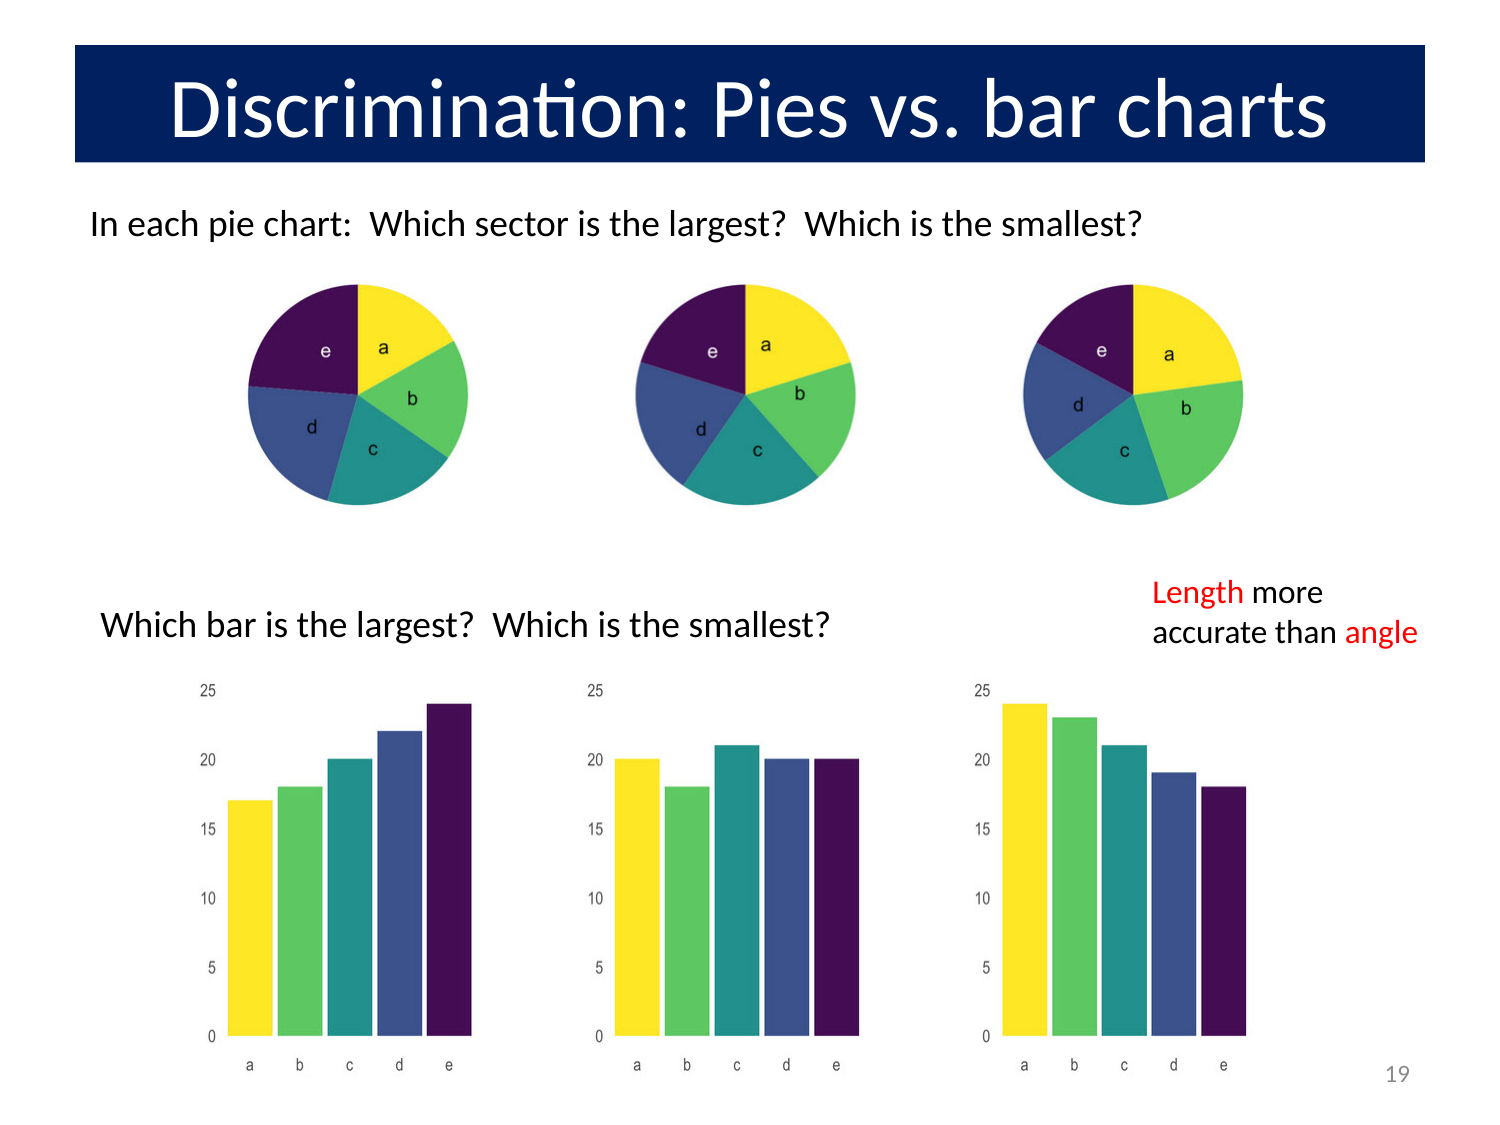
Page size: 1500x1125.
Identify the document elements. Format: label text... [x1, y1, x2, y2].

picture [181, 660, 1267, 1089]
text_box Length more accurate than angle [1137, 562, 1450, 657]
slide_number 19 [1074, 1042, 1425, 1103]
text_box Which bar is the largest? Which is the smallest? [85, 592, 977, 652]
picture [233, 266, 1267, 521]
title Discrimination: Pies vs. bar charts [75, 45, 1425, 163]
text_box In each pie chart: Which sector is the largest? Which is the smallest? [74, 191, 1425, 252]
